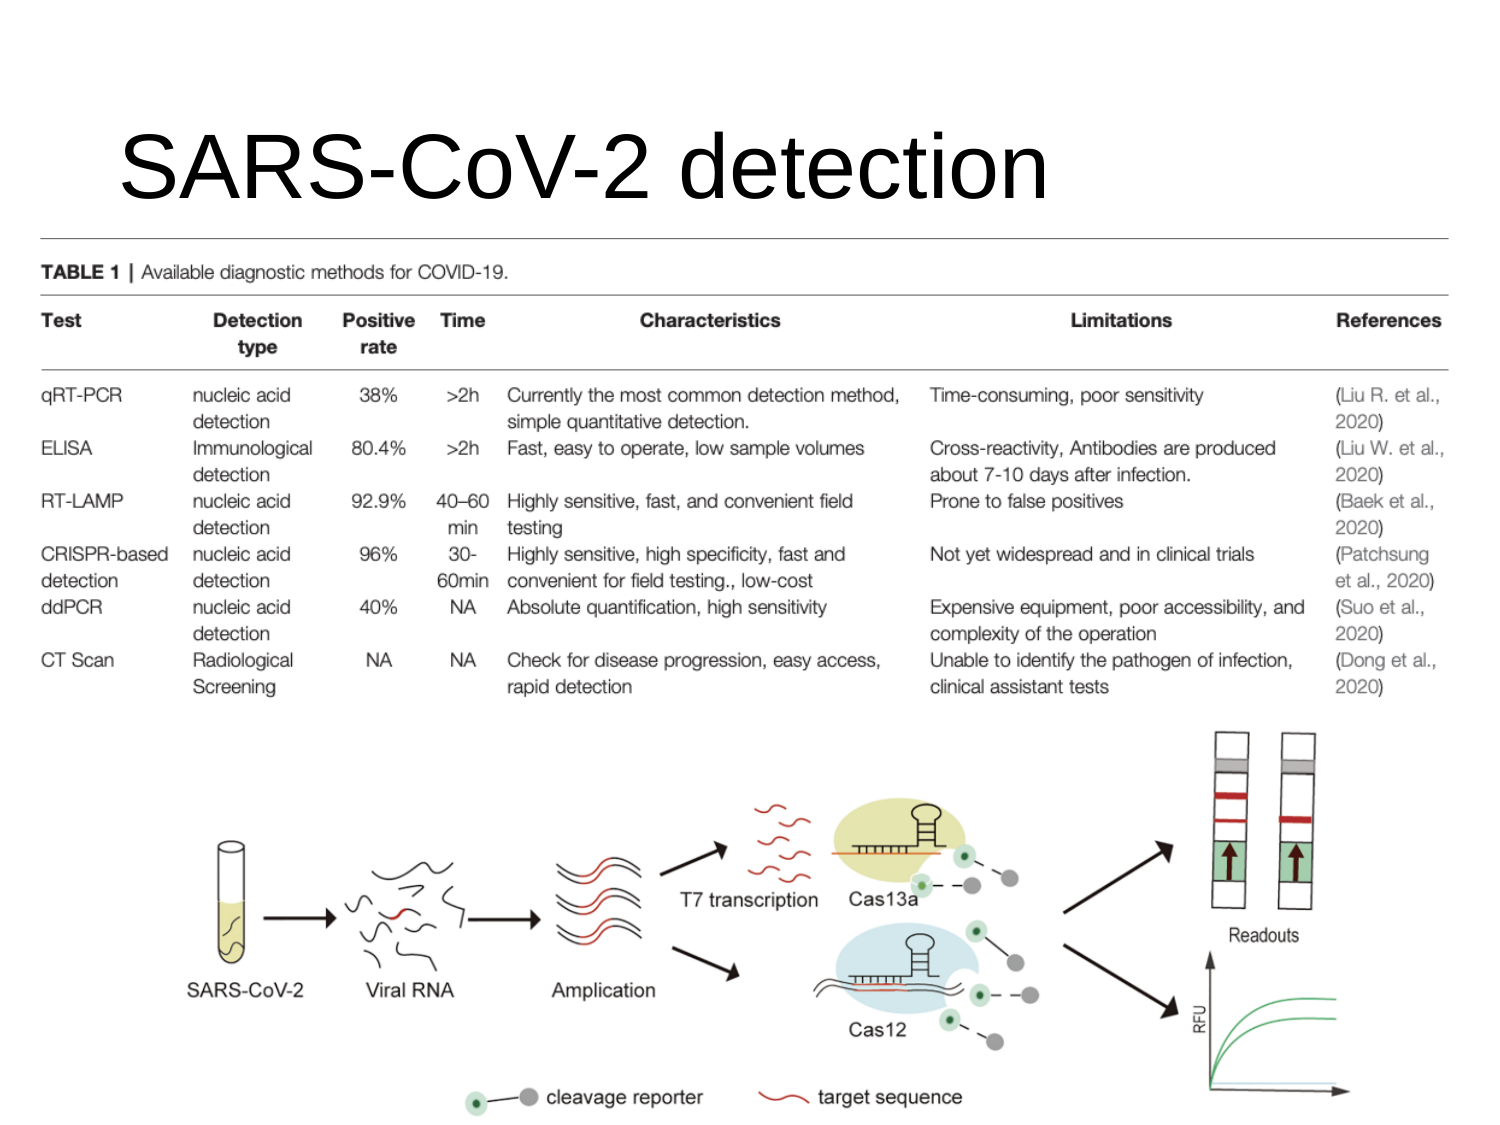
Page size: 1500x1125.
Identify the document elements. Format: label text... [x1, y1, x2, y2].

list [26, 238, 1474, 756]
title SARS-CoV-2 detection [103, 59, 1397, 238]
picture [178, 716, 1375, 1125]
